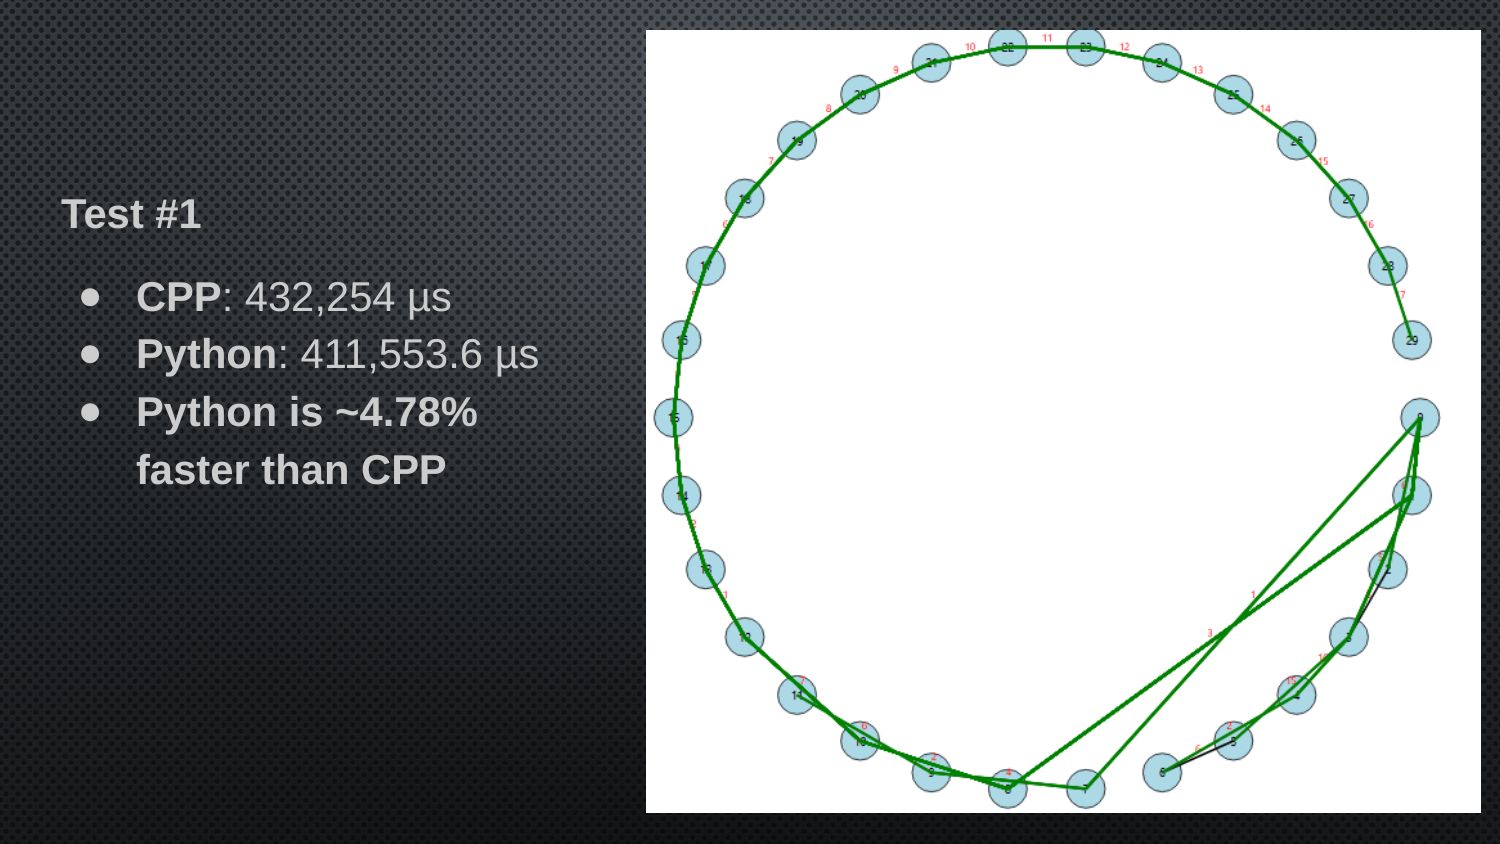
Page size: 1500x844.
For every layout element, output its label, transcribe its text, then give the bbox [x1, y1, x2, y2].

text_box Test #1 CPP: 432,254 µs Python: 411,553.6 µs Python is ~4.78% faster than CPP [46, 164, 561, 291]
picture [0, 0, 1500, 844]
